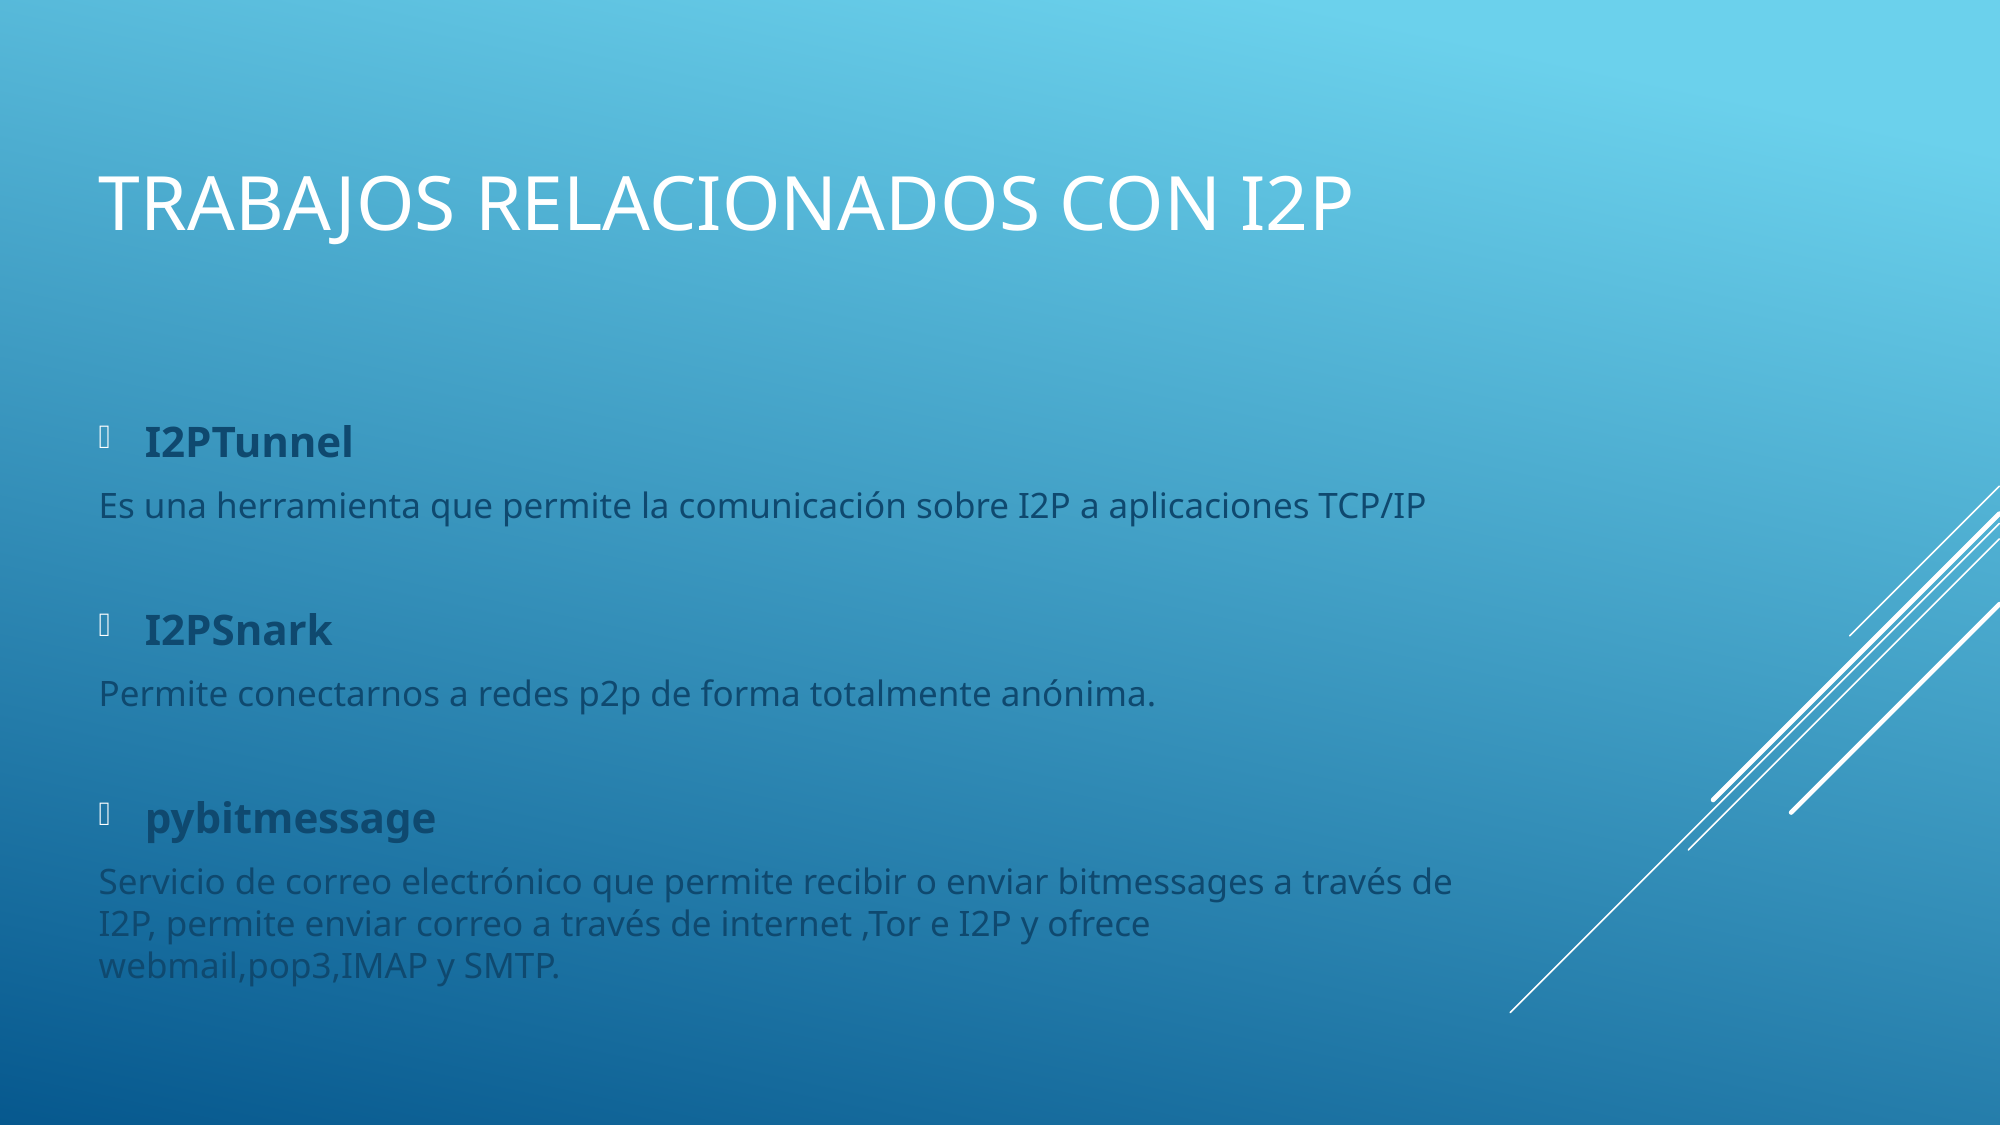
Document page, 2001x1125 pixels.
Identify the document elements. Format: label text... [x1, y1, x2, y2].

title Trabajos relacionados con I2P [83, 77, 1484, 325]
list I2PTunnel Es una herramienta que permite la comunicación sobre I2P a aplicaciones TCP/IP I2PSnark Permite conectarnos a redes p2p de forma totalmente anónima. pybitmessage Servicio de correo electrónico que permite recibir o enviar bitmessages a través de I2P, permite enviar correo a través de internet ,Tor e I2P y ofrece webmail,pop3,IMAP y SMTP. [83, 408, 1484, 1002]
